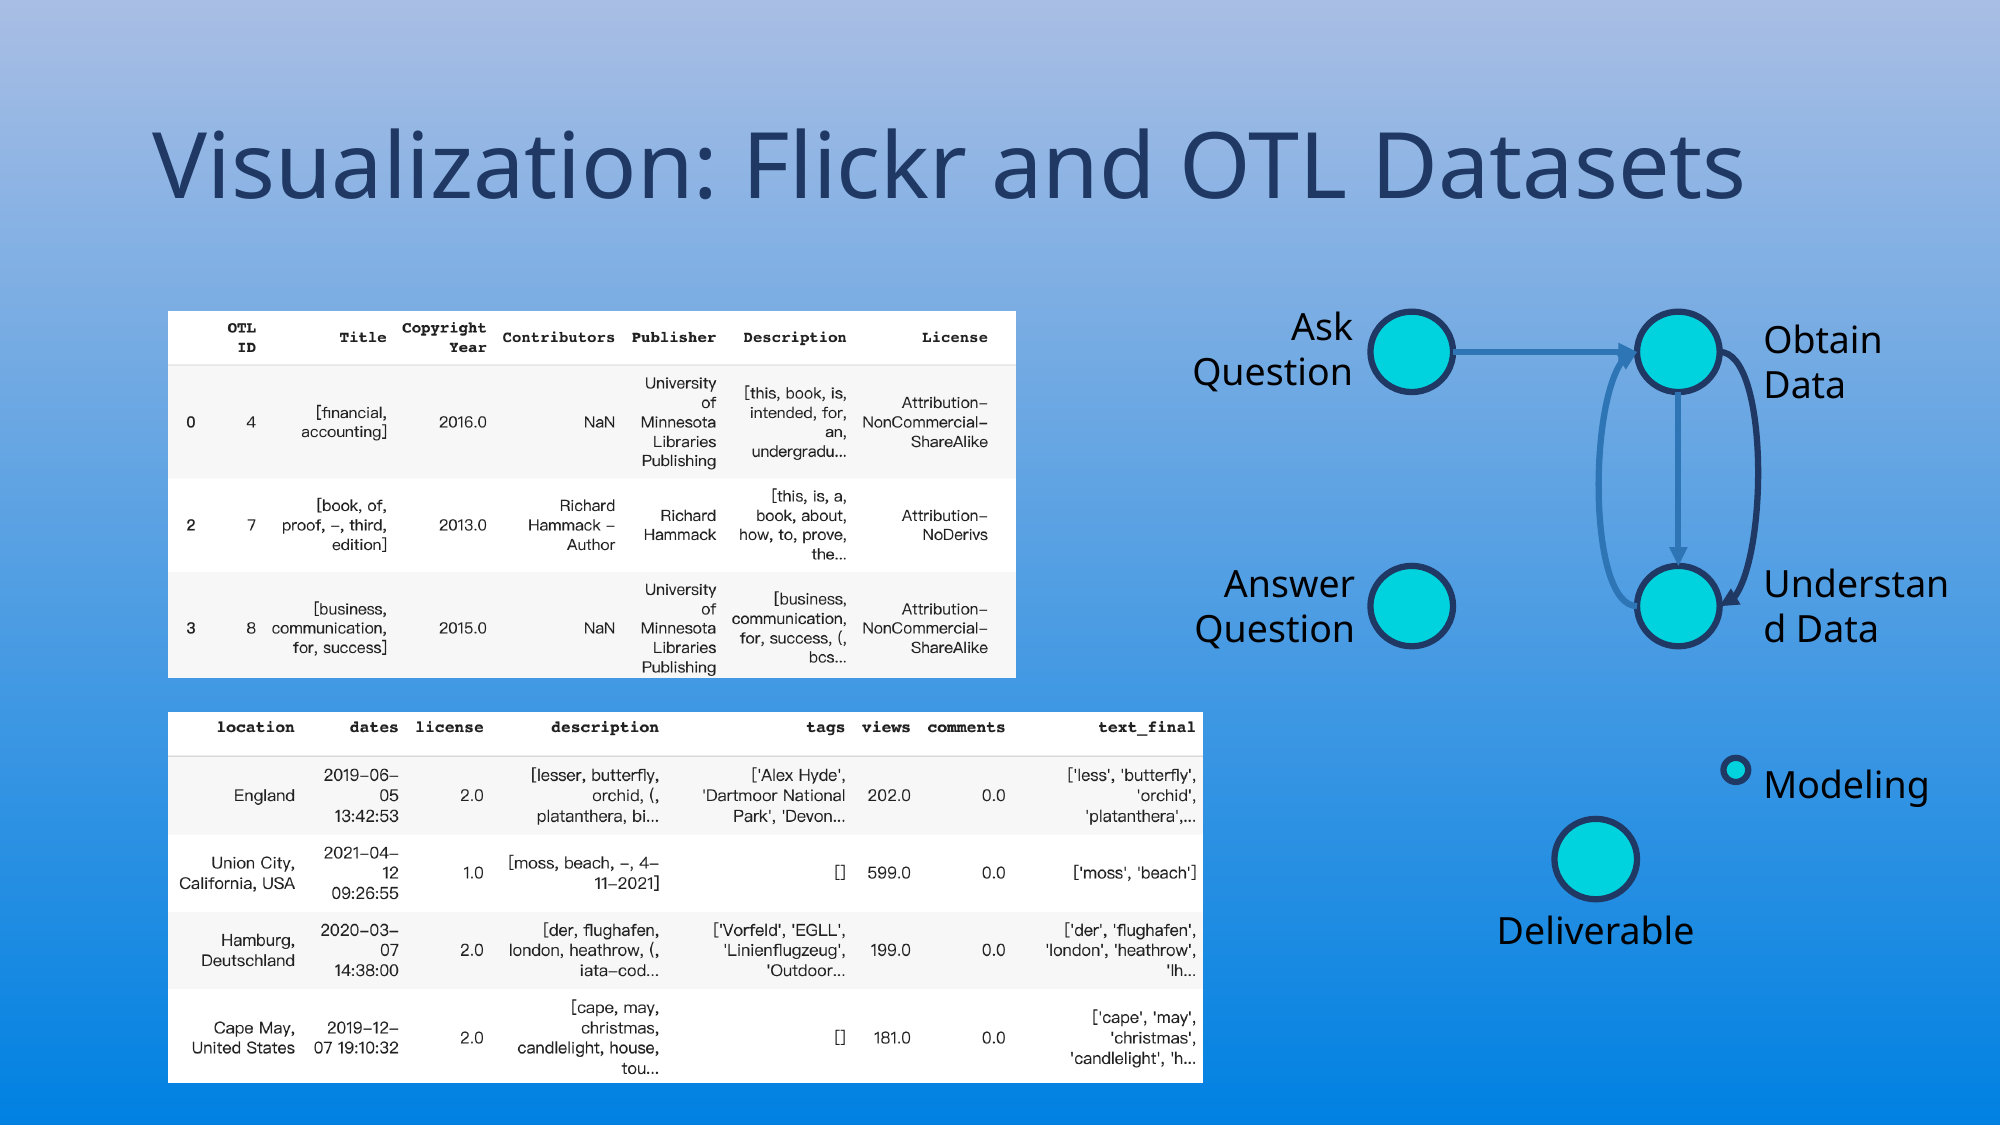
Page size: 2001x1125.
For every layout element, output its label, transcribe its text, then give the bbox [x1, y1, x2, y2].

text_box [1080, 295, 1986, 932]
title Visualization: Flickr and OTL Datasets [137, 59, 1863, 278]
picture [168, 711, 1203, 1083]
picture [168, 311, 1016, 679]
